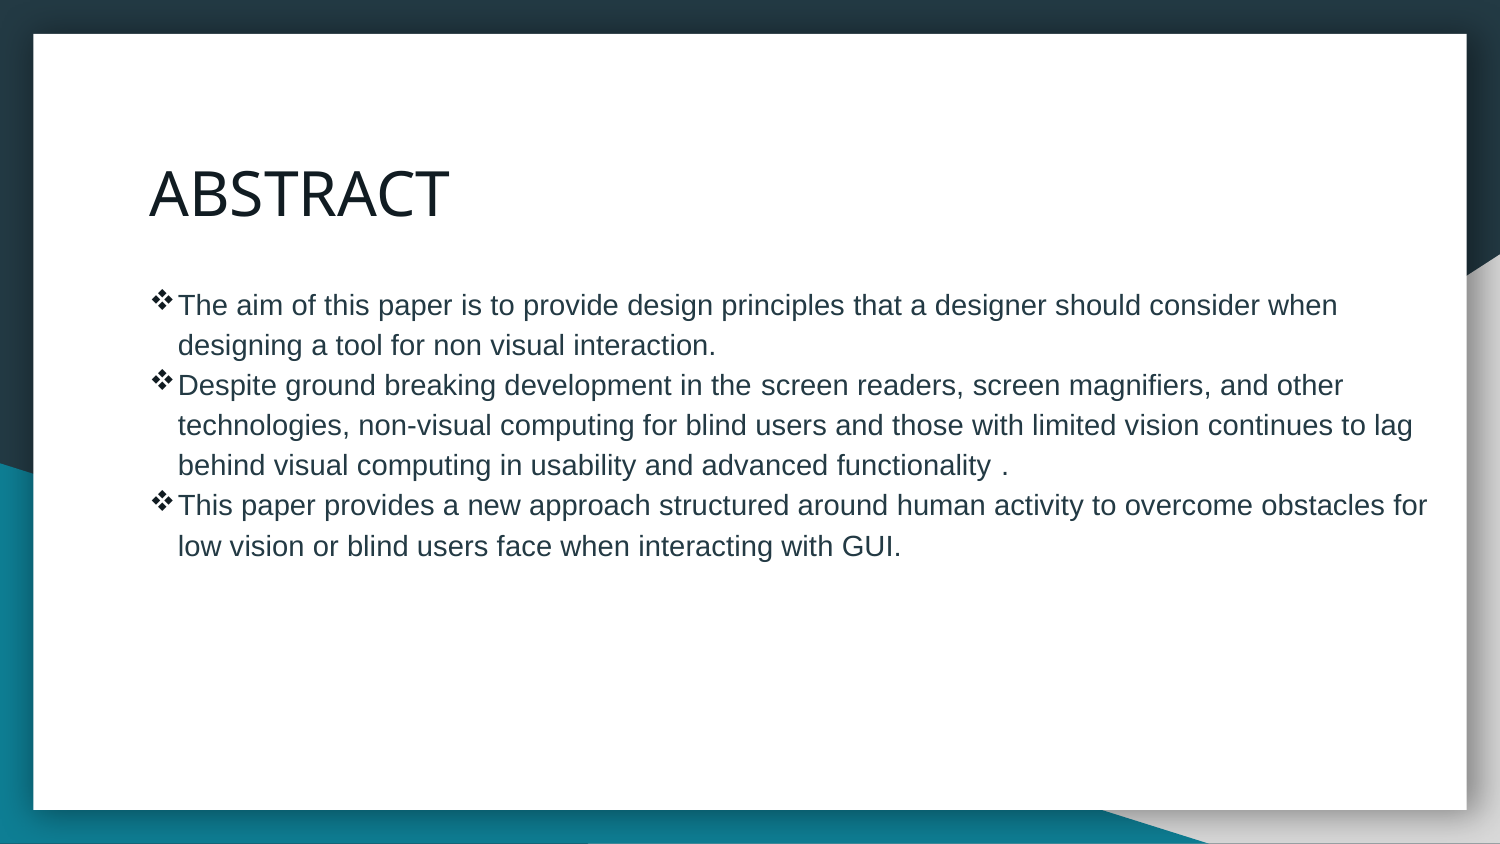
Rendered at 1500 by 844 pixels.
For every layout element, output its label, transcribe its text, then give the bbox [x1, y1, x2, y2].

list The aim of this paper is to provide design principles that a designer should consider when designing a tool for non visual interaction. Despite ground breaking development in the screen readers, screen magnifiers, and other technologies, non-visual computing for blind users and those with limited vision continues to lag behind visual computing in usability and advanced functionality . This paper provides a new approach structured around human activity to overcome obstacles for low vision or blind users face when interacting with GUI. [134, 265, 1448, 770]
title ABSTRACT [134, 138, 1189, 255]
